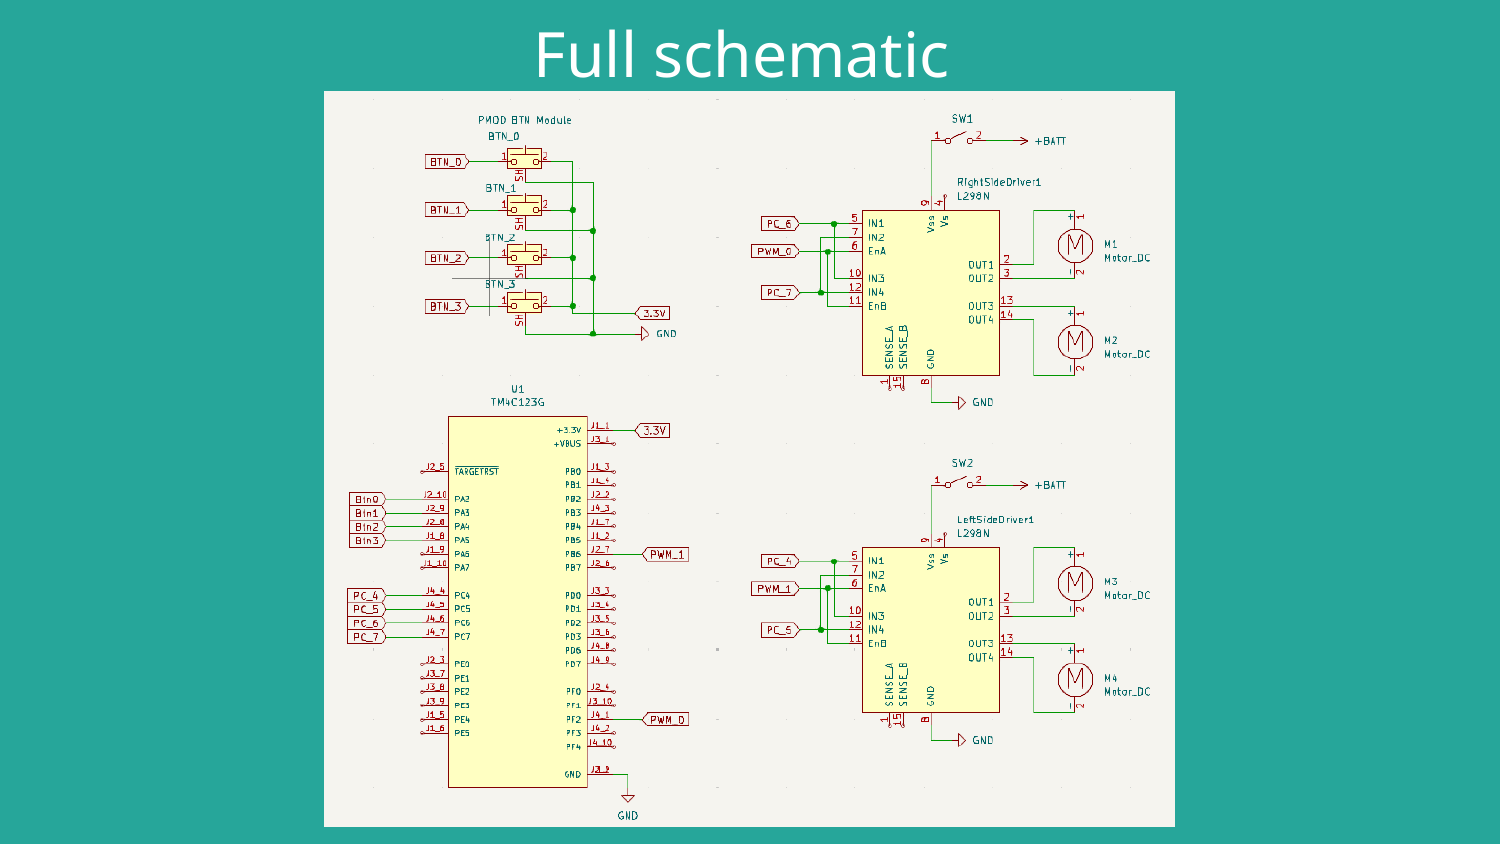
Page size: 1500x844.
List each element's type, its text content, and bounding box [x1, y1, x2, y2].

text_box Full schematic [245, 0, 1255, 105]
picture [324, 91, 1176, 827]
